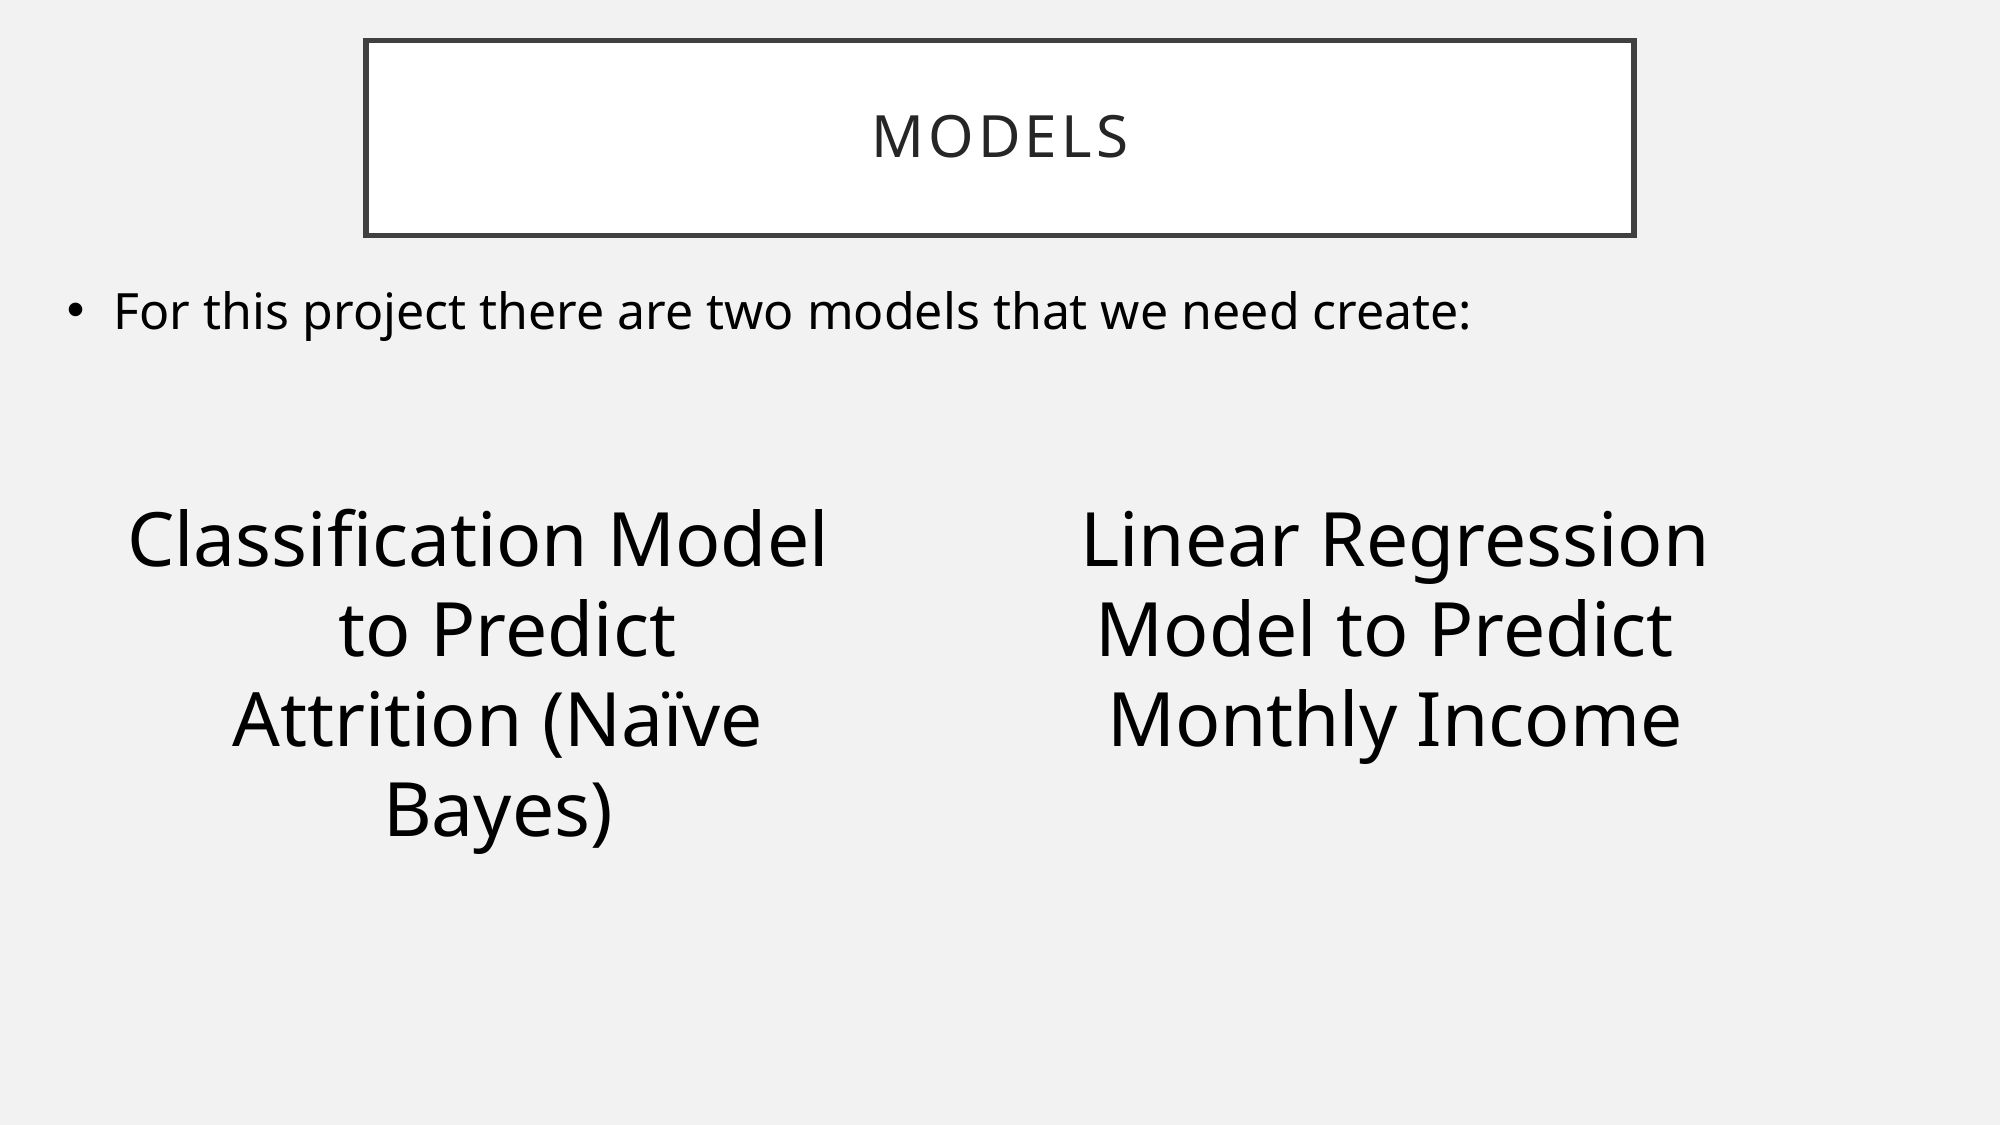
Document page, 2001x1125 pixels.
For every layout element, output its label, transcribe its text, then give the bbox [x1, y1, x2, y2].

text_box For this project there are two models that we need create: [52, 272, 1965, 392]
text_box Classification Model to Predict Attrition (Naïve Bayes) [102, 484, 893, 859]
text_box Linear Regression Model to Predict Monthly Income [999, 484, 1790, 769]
title Models [363, 38, 1637, 238]
